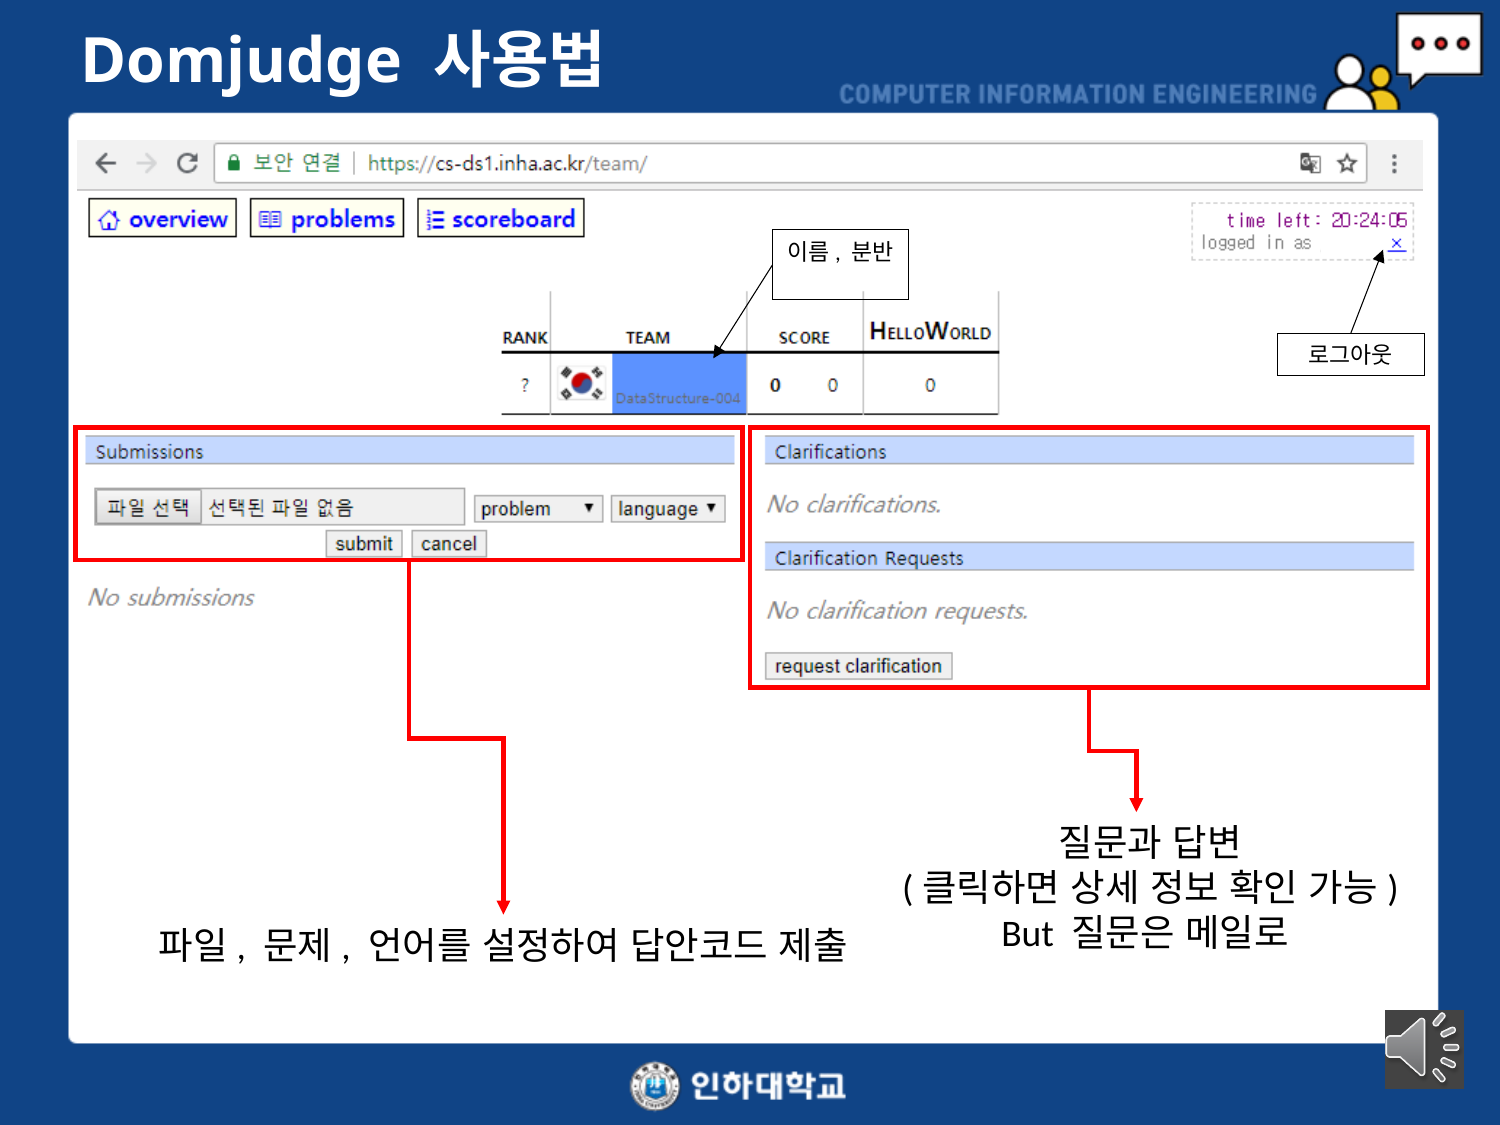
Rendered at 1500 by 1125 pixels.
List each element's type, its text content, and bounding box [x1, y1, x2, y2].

picture [0, 0, 1500, 1125]
text_box 질문과 답변 (클릭하면 상세 정보 확인 가능) But 질문은 메일로 [885, 812, 1415, 962]
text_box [1050, 726, 1175, 774]
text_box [713, 251, 773, 359]
text_box 파일, 문제, 언어를 설정하여 답안코드 제출 [121, 914, 886, 975]
title Domjudge 사용법 [65, 19, 1415, 106]
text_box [77, 140, 1423, 715]
text_box [1423, 427, 1429, 688]
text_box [279, 690, 634, 785]
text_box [1350, 249, 1383, 334]
